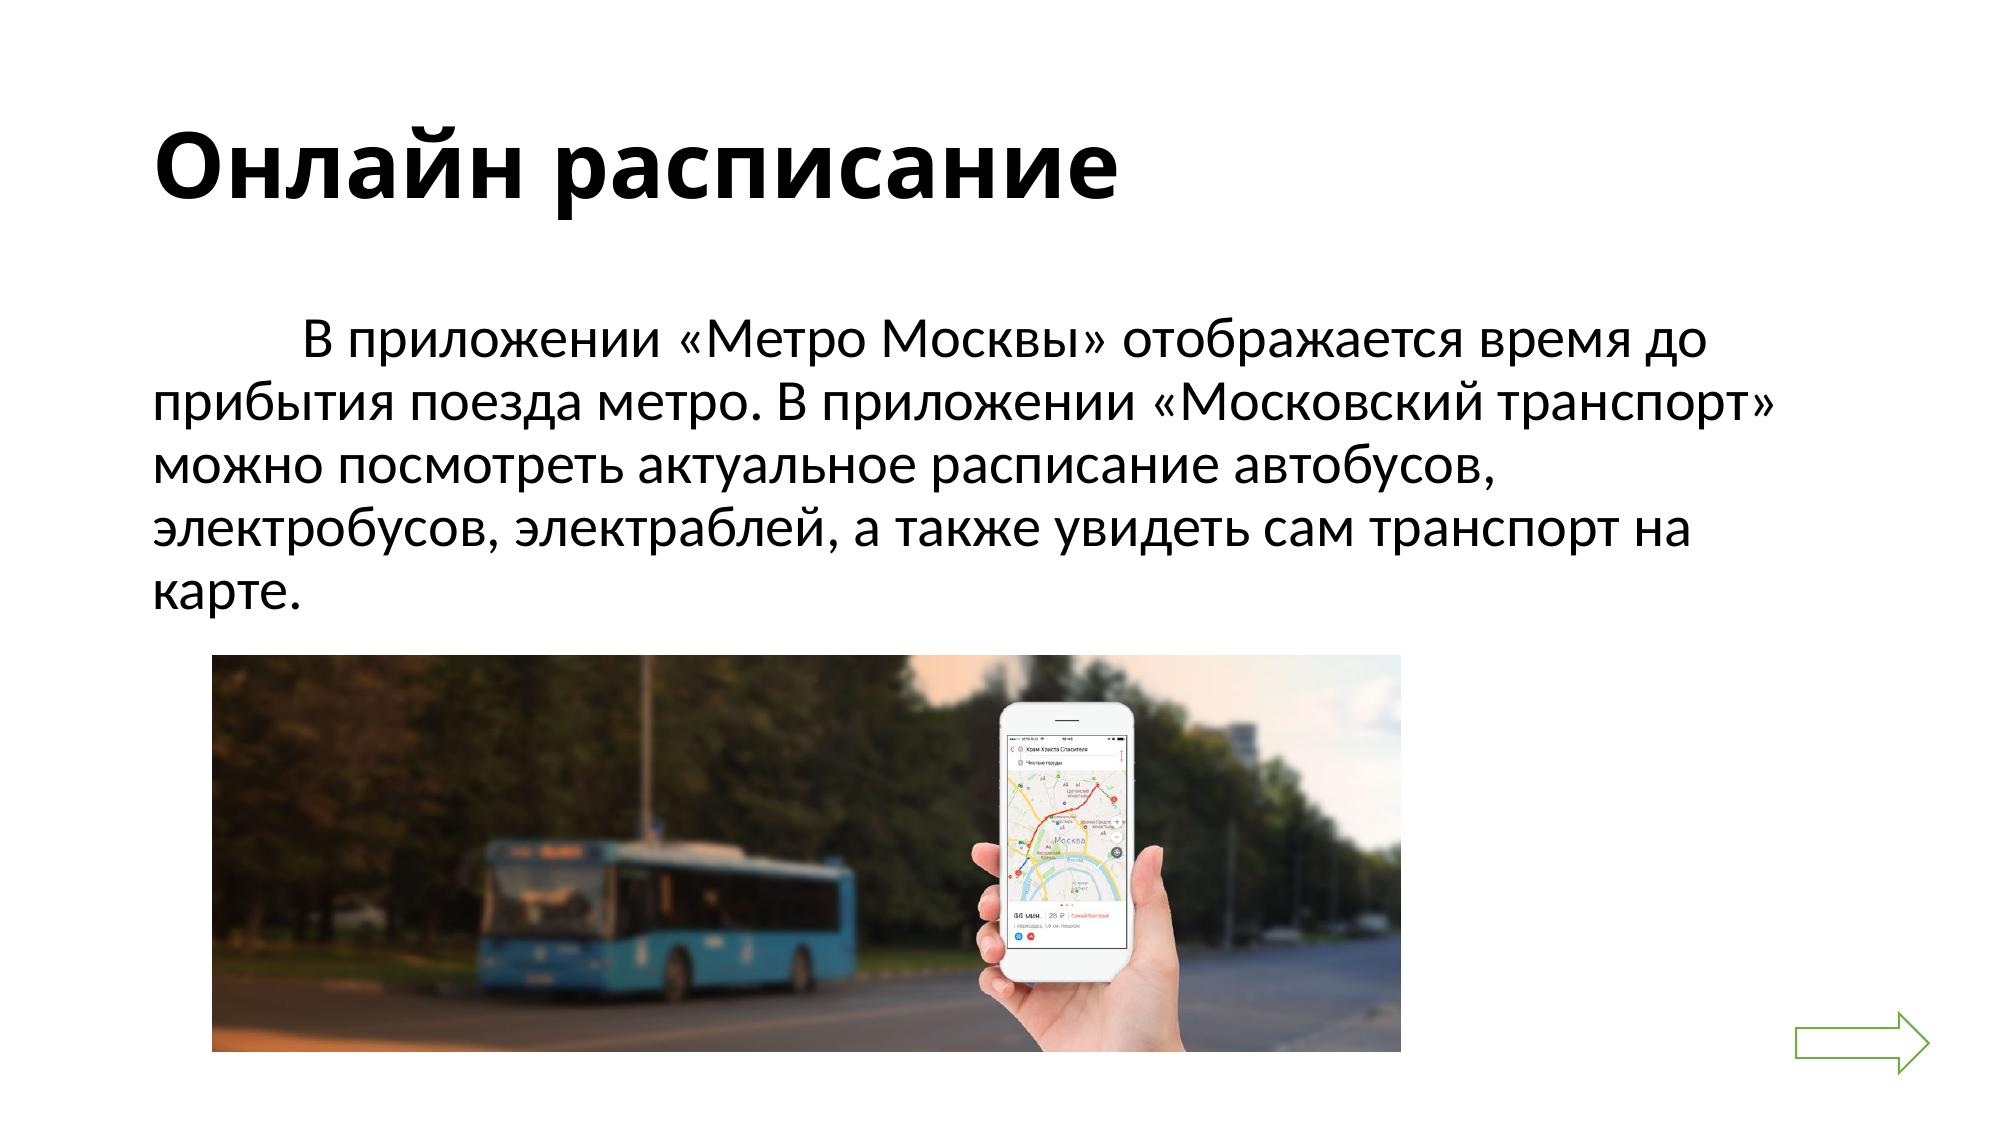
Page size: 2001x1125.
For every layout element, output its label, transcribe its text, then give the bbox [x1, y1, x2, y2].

text_box [1795, 1010, 1931, 1076]
list В приложении «Метро Москвы» отображается время до прибытия поезда метро. В приложении «Московский транспорт» можно посмотреть актуальное расписание автобусов, электробусов, электраблей, а также увидеть сам транспорт на карте. [137, 299, 1863, 1014]
picture [212, 655, 1401, 1052]
title Онлайн расписание [137, 59, 1863, 278]
